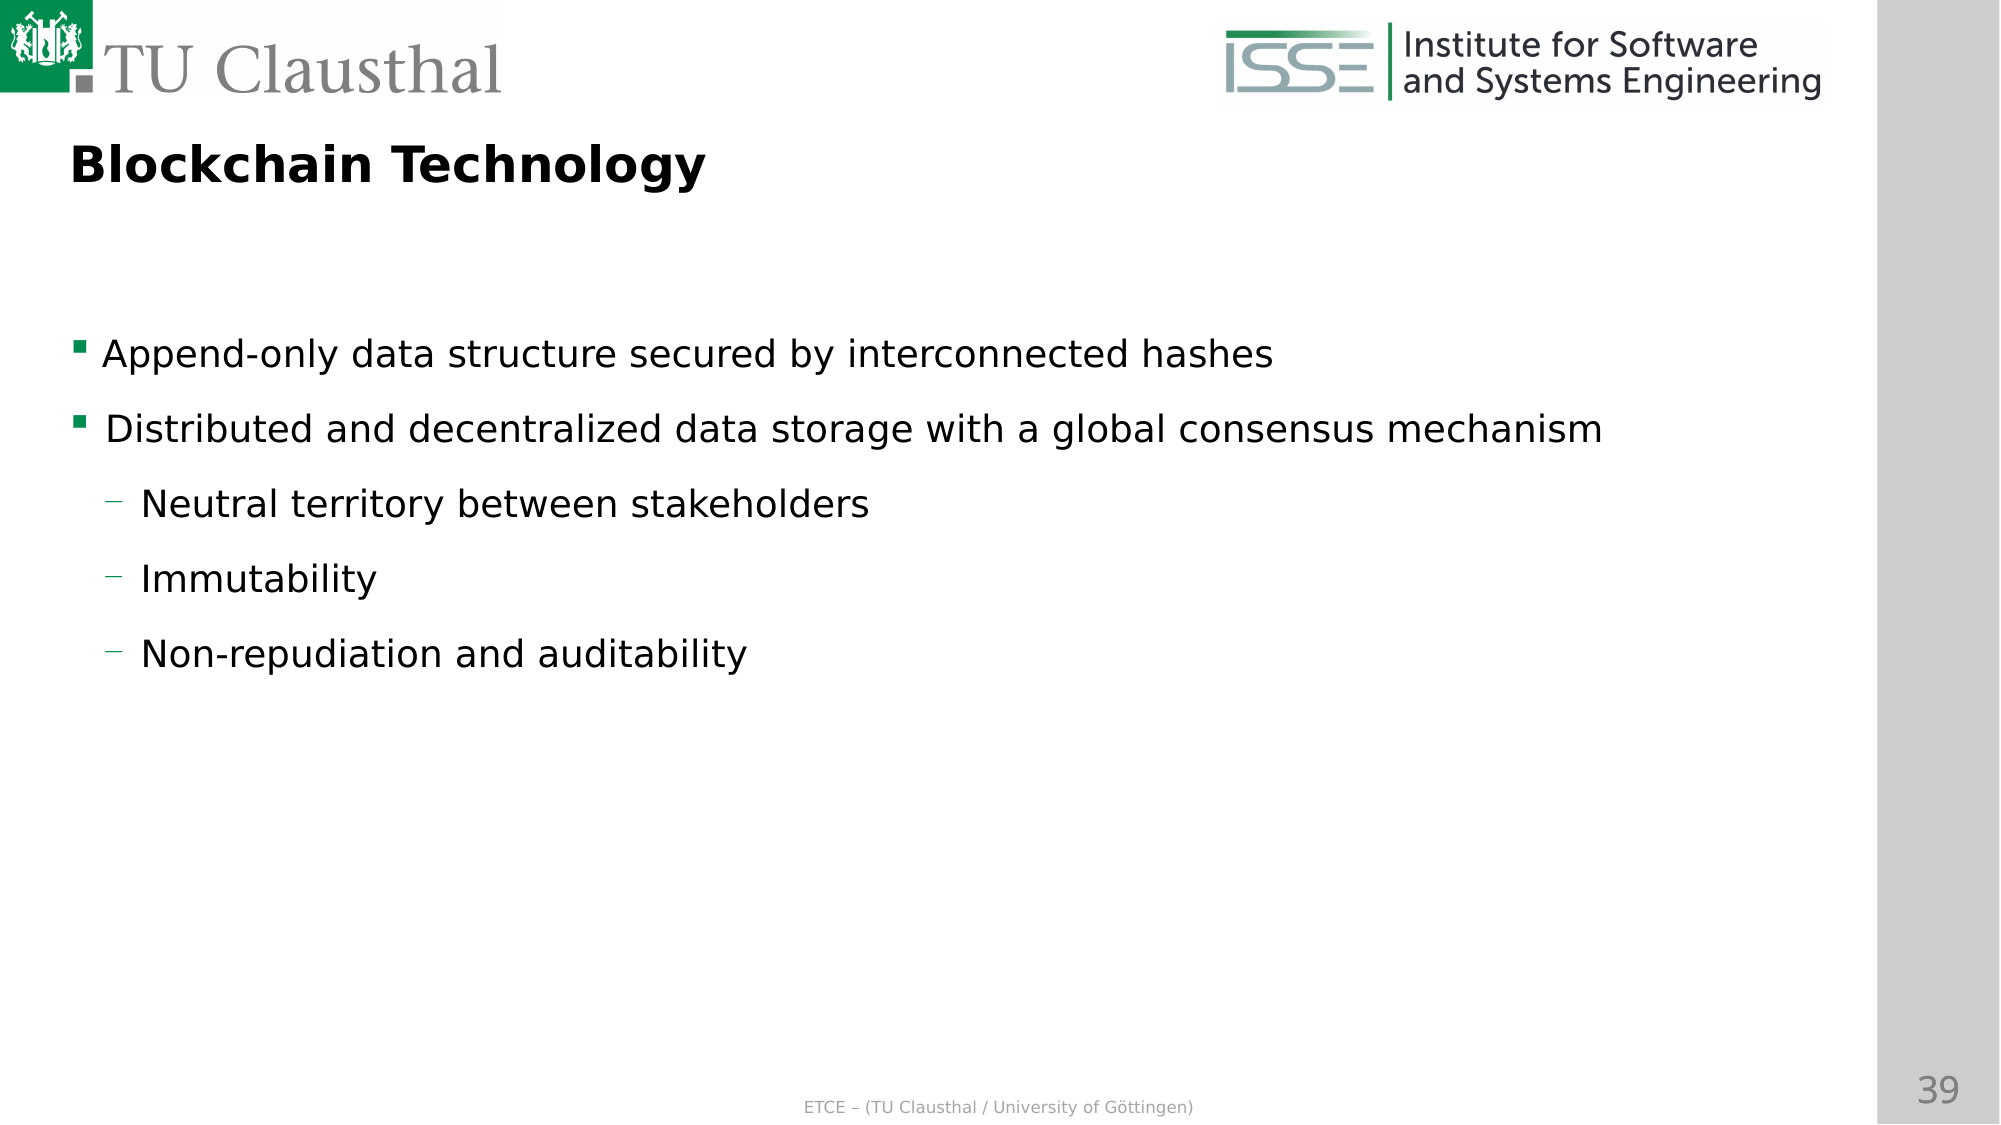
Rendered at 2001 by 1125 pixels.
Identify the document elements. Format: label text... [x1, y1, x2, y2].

picture [0, 0, 501, 93]
picture [1218, 22, 1826, 107]
text_box Blockchain Technology [55, 125, 1819, 208]
text_box Append-only data structure secured by interconnected hashes Distributed and decentralized data storage with a global consensus mechanism Neutral territory between stakeholders Immutability Non-repudiation and auditability [55, 299, 1819, 1035]
